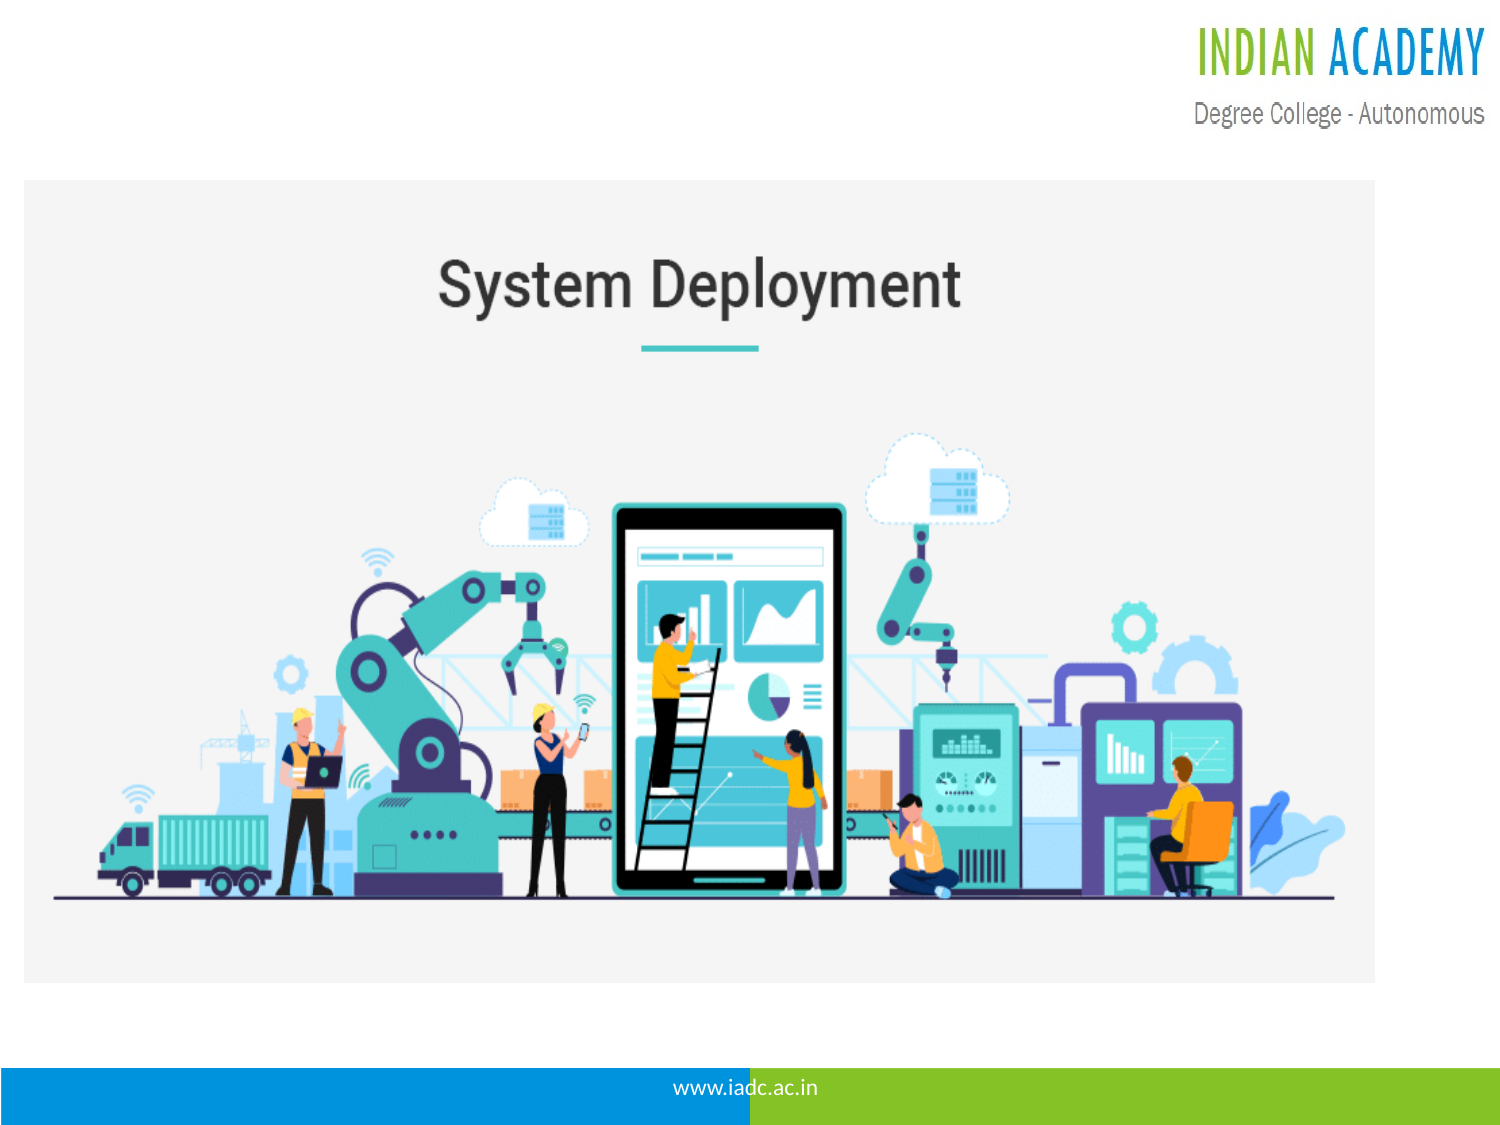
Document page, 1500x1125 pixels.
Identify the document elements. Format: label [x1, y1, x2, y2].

picture [751, 1068, 1500, 1125]
picture [24, 180, 1375, 984]
picture [1182, 7, 1495, 140]
